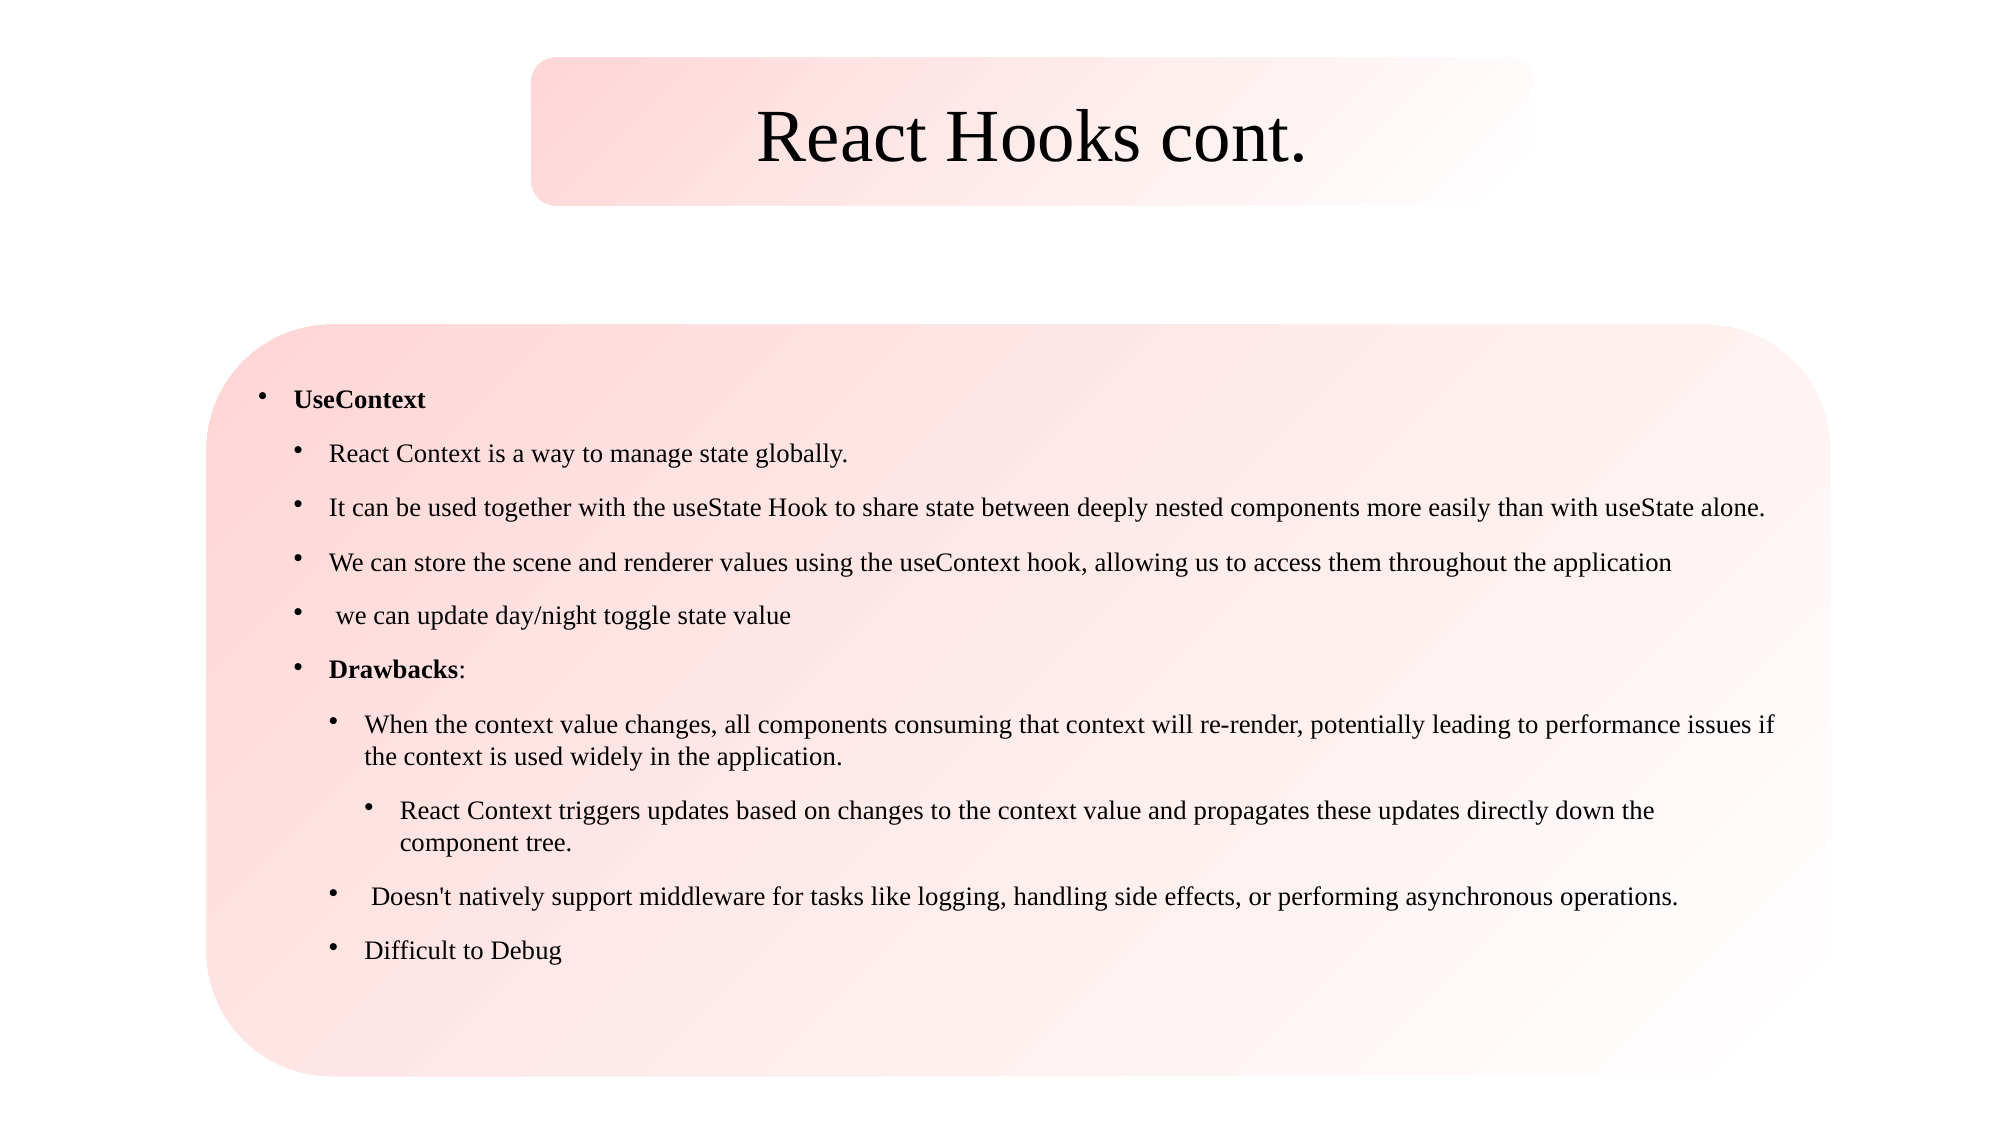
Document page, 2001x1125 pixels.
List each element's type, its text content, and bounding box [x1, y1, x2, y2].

text_box UseContext React Context is a way to manage state globally. It can be used together with the useState Hook to share state between deeply nested components more easily than with useState alone. We can store the scene and renderer values using the useContext hook, allowing us to access them throughout the application we can update day/night toggle state value Drawbacks: When the context value changes, all components consuming that context will re-render, potentially leading to performance issues if the context is used widely in the application. React Context triggers updates based on changes to the context value and propagates these updates directly down the component tree. Doesn't natively support middleware for tasks like logging, handling side effects, or performing asynchronous operations. Difficult to Debug [206, 324, 1831, 1077]
text_box React Hooks cont. [531, 57, 1535, 206]
